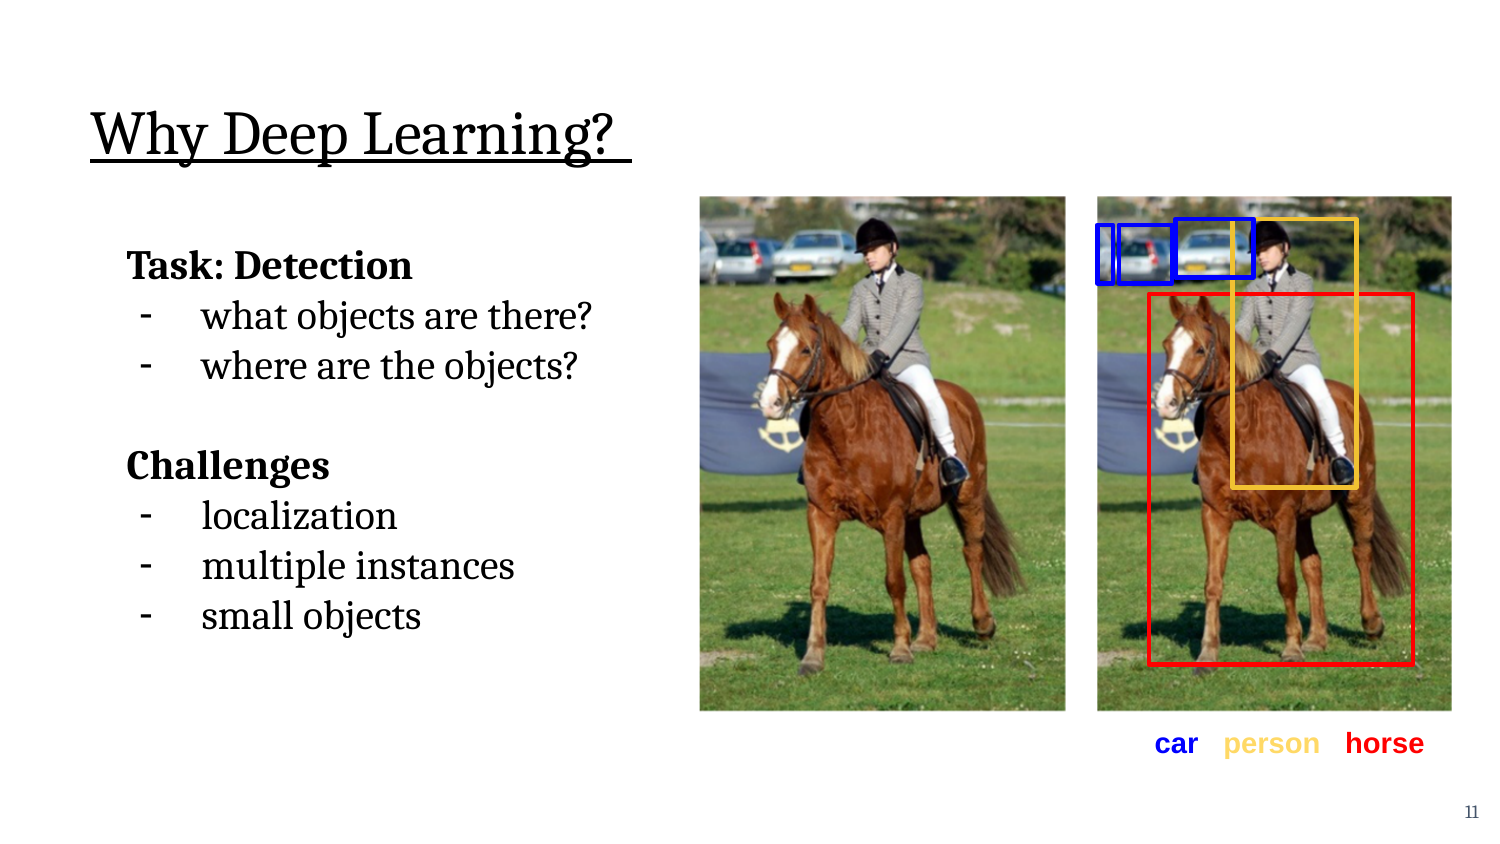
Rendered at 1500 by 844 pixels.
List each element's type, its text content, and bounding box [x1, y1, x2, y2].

text_box car person horse [1133, 726, 1446, 788]
picture [699, 190, 1073, 718]
slide_number ‹#› [1403, 779, 1494, 844]
list Task: Detection what objects are there? where are the objects? Challenges localization multiple instances small objects [111, 222, 1462, 835]
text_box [1097, 190, 1459, 718]
title Why Deep Learning? [75, 42, 1425, 184]
